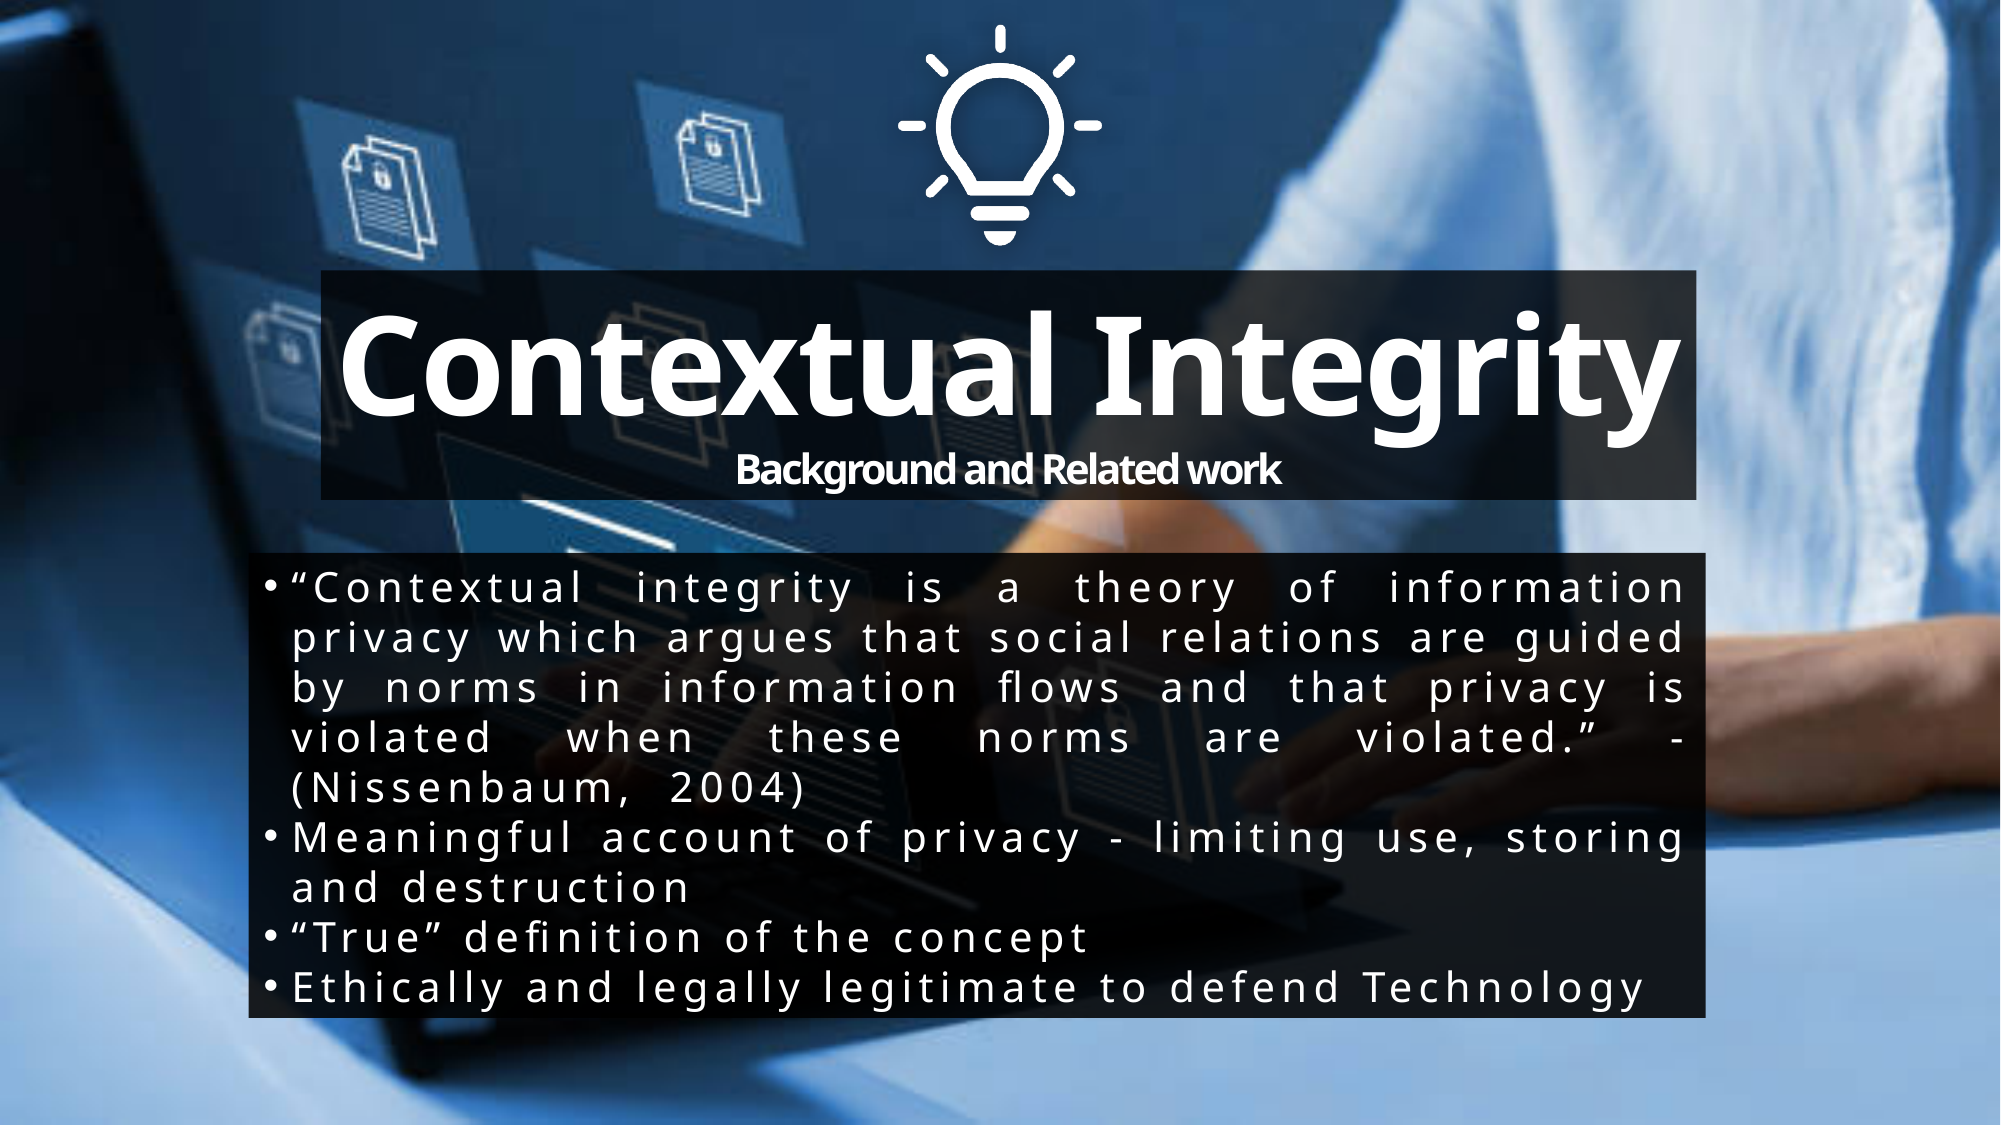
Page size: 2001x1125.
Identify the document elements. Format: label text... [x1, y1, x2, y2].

text_box “Contextual integrity is a theory of information privacy which argues that social relations are guided by norms in information flows and that privacy is violated when these norms are violated.” - (Nissenbaum, 2004) Meaningful account of privacy - limiting use, storing and destruction “True” definition of the concept Ethically and legally legitimate to defend Technology [248, 552, 1706, 1018]
picture [877, 14, 1123, 260]
text_box [0, 0, 2000, 1125]
text_box Contextual Integrity Background and Related work [320, 270, 1697, 500]
